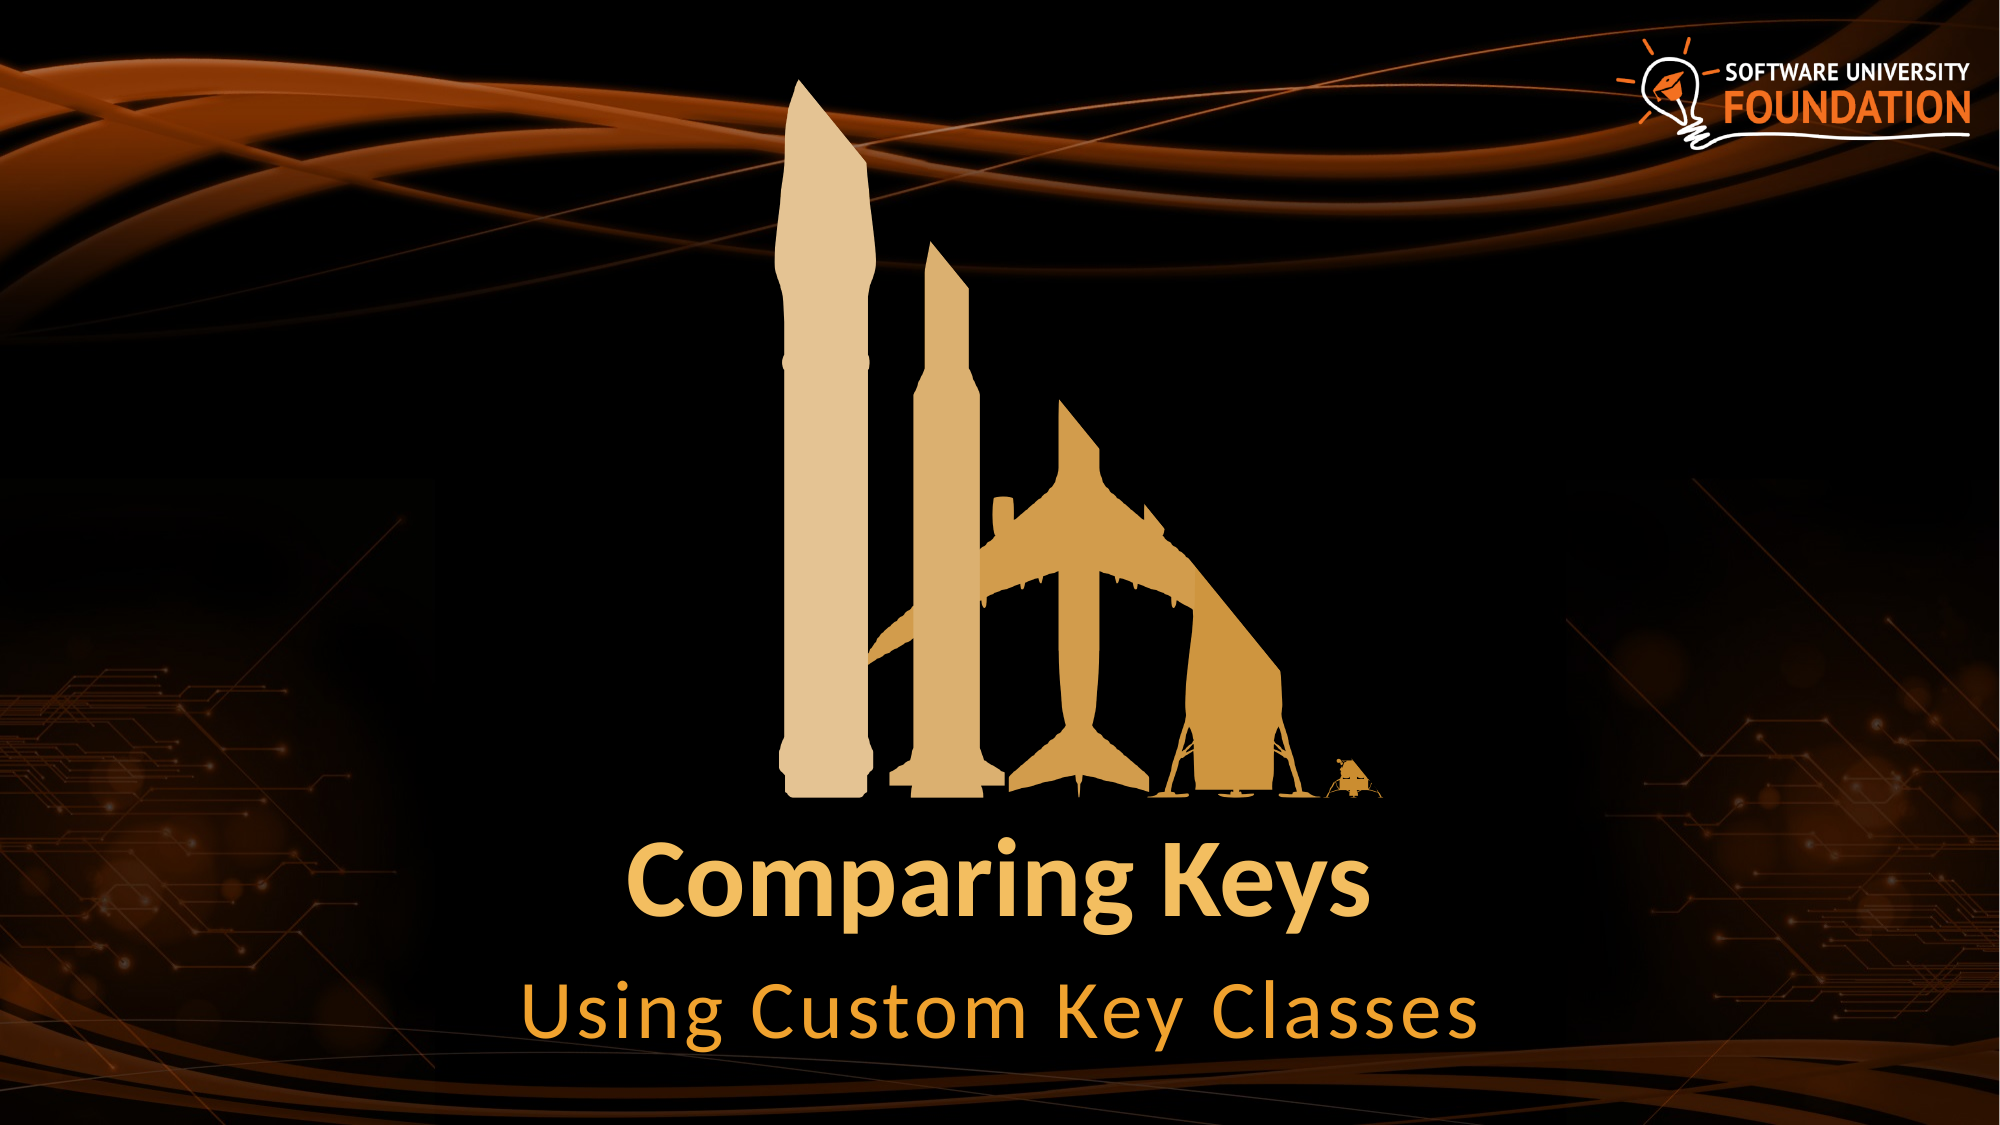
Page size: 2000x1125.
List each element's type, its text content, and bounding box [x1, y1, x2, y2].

picture [0, 0, 2000, 1125]
list Using Custom Key Classes [149, 944, 1850, 1062]
title Comparing Keys [149, 812, 1850, 944]
